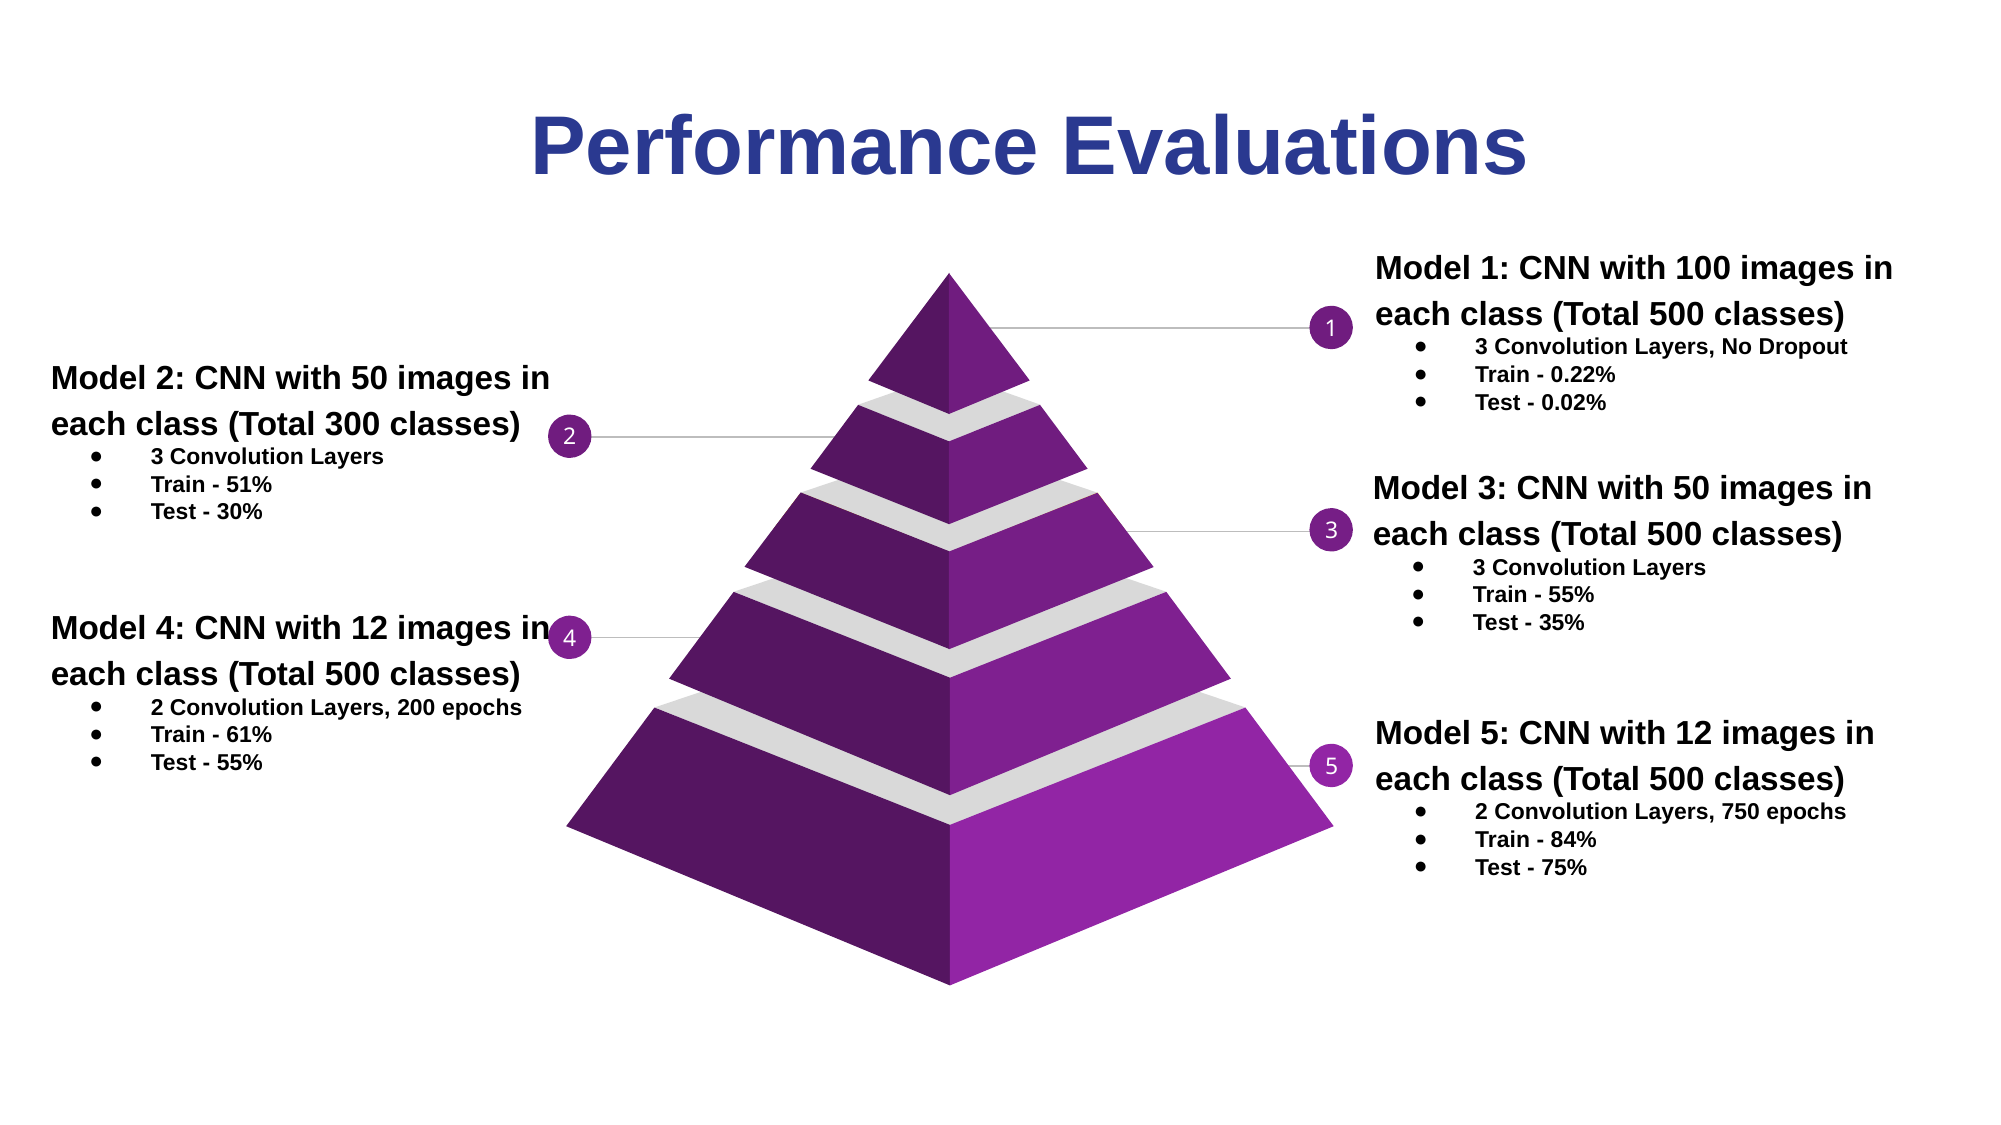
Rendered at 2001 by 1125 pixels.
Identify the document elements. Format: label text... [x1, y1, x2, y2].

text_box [984, 245, 1933, 410]
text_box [30, 354, 560, 519]
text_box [30, 603, 560, 770]
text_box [565, 272, 1334, 986]
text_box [1340, 710, 1933, 875]
title Performance Evaluations [130, 70, 1930, 255]
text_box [1340, 465, 1961, 630]
